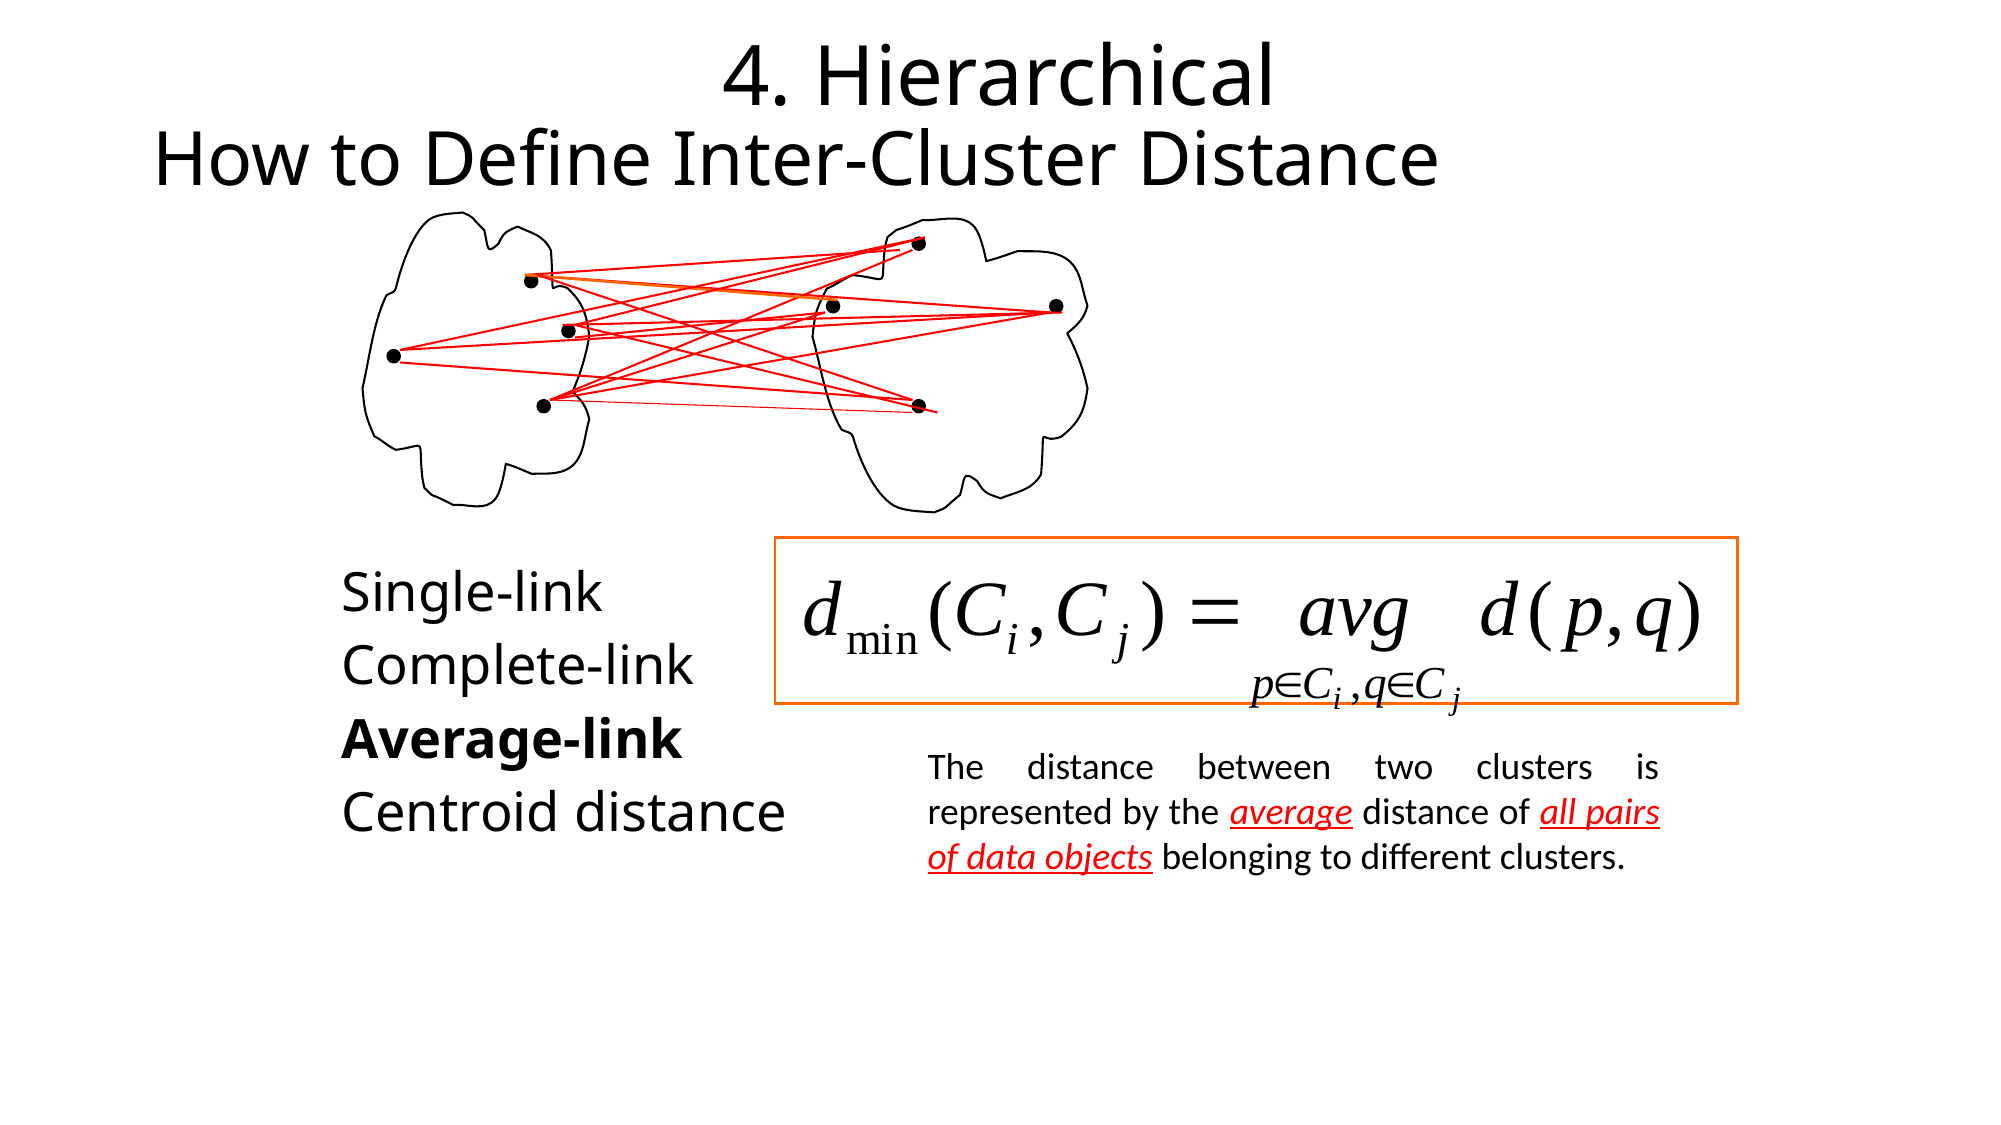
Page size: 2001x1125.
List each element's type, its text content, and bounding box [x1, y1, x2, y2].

text_box [912, 239, 925, 250]
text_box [790, 556, 1716, 734]
text_box [1049, 299, 1063, 312]
text_box The distance between two clusters is represented by the average distance of all pairs of data objects belonging to different clusters. [912, 734, 1675, 885]
text_box [826, 300, 840, 313]
title How to Define Inter-Cluster Distance [137, 138, 1863, 263]
text_box [562, 325, 575, 338]
text_box [362, 212, 590, 507]
text_box 4. Hierarchical [137, 19, 1863, 138]
text_box [524, 276, 538, 288]
text_box Single-link Complete-link Average-link Centroid distance [312, 549, 1263, 975]
list [137, 299, 1863, 1014]
text_box [387, 349, 400, 363]
text_box [537, 399, 550, 413]
text_box [774, 537, 1738, 704]
text_box [812, 218, 1088, 513]
text_box [912, 399, 925, 413]
